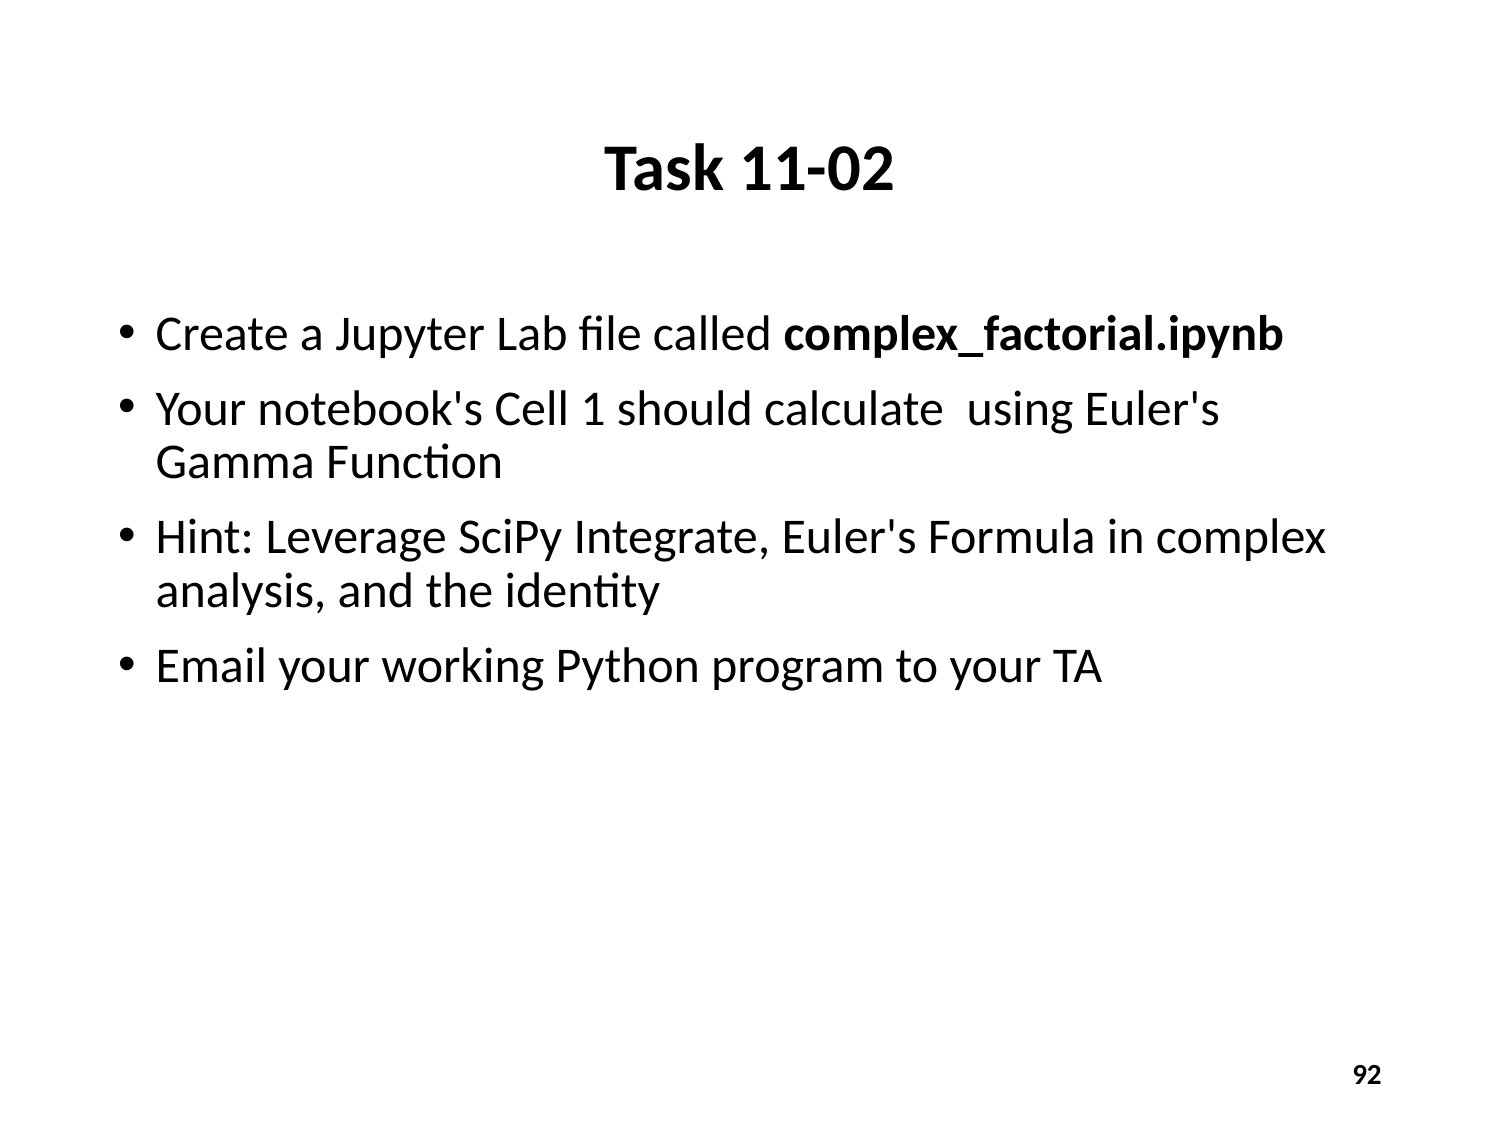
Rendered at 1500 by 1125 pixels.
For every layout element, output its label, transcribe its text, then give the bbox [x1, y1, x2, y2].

slide_number 92 [1059, 1042, 1397, 1103]
title Task 11-02 [103, 59, 1397, 278]
